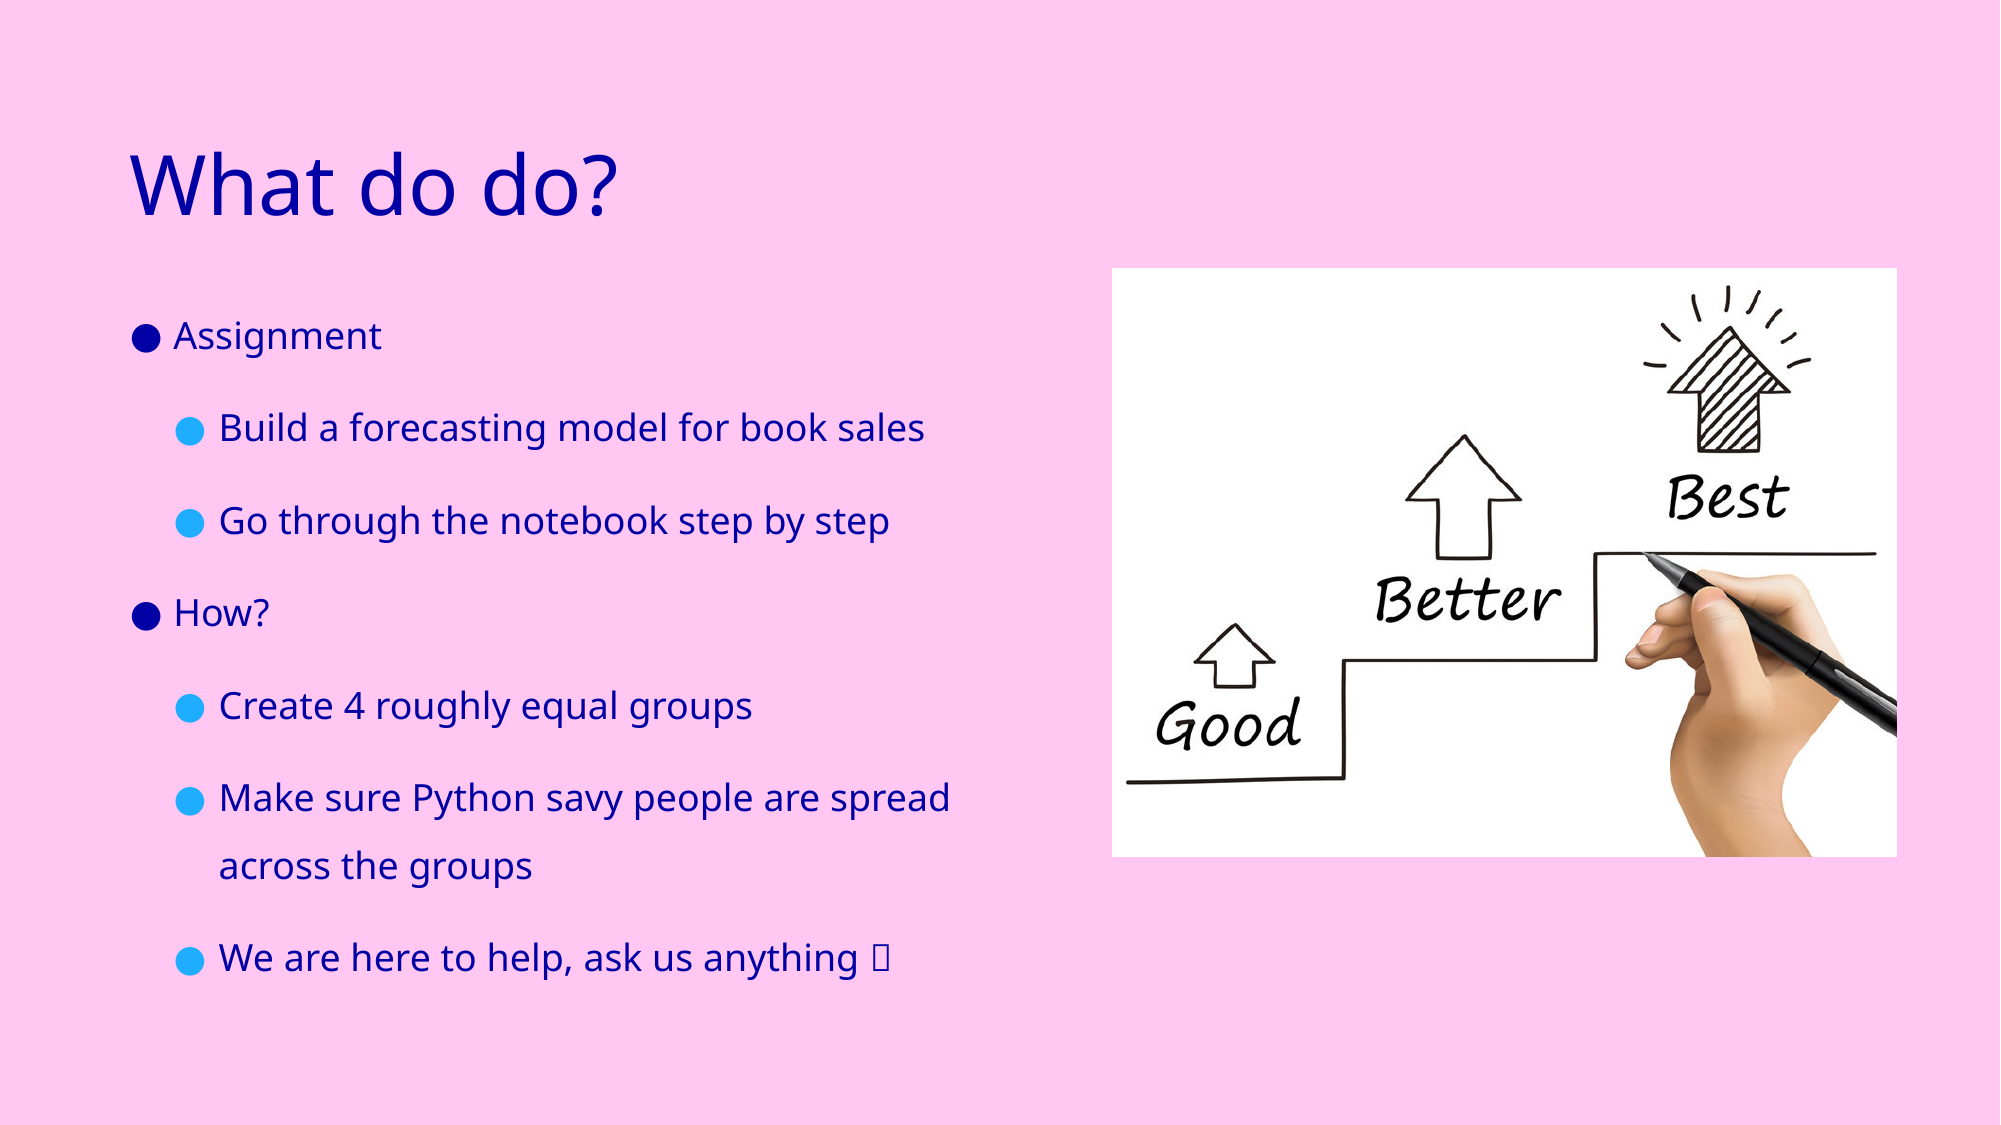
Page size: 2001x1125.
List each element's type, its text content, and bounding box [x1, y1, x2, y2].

picture [1112, 268, 1897, 857]
list Assignment Build a forecasting model for book sales Go through the notebook step by step How? Create 4 roughly equal groups Make sure Python savy people are spread across the groups We are here to help, ask us anything  [129, 289, 1037, 995]
title What do do? [129, 129, 1871, 248]
